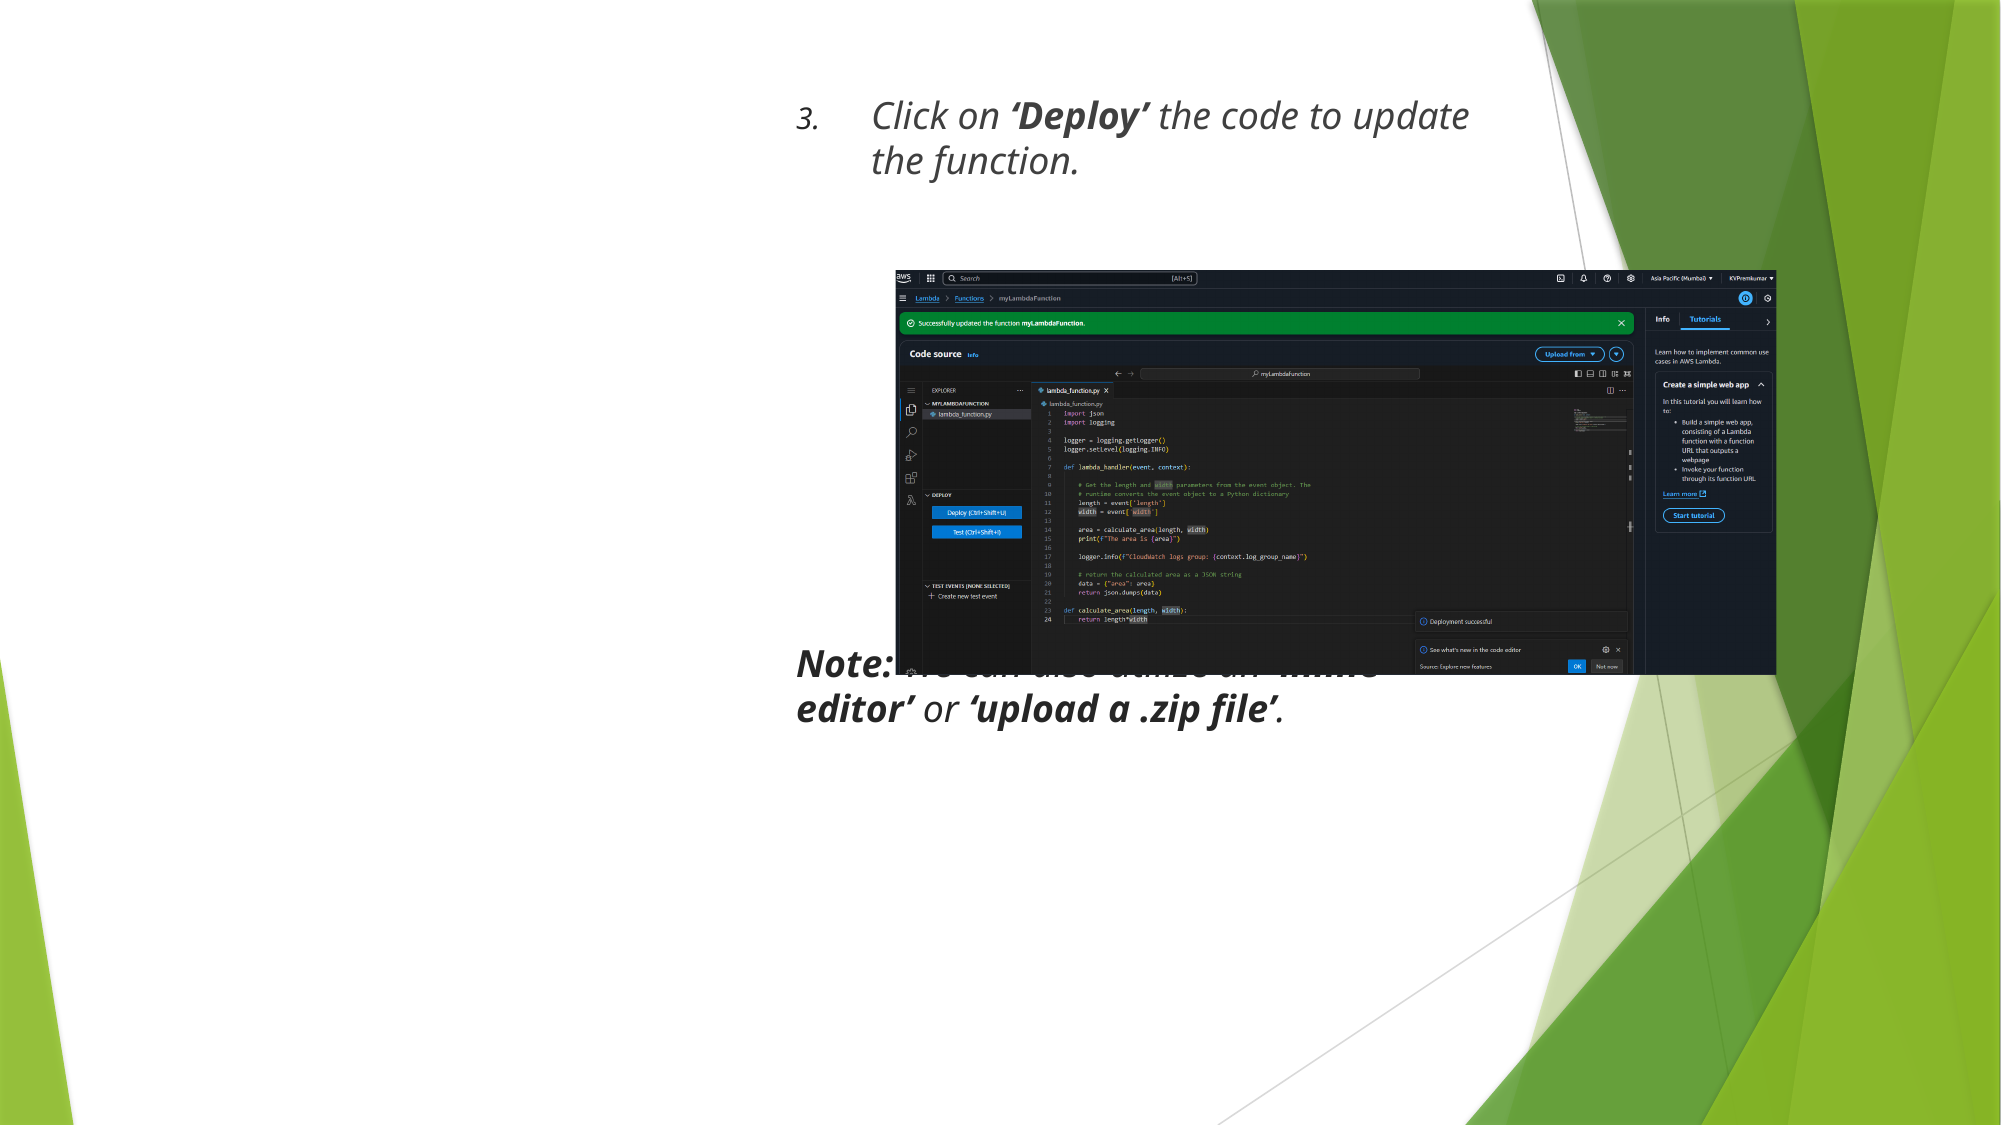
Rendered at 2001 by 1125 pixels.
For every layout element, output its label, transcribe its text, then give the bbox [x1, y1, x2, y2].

picture [894, 269, 1777, 676]
list Click on ‘Deploy’ the code to update the function. Note: We can also utilize an ‘inline editor’ or ‘upload a .zip file’. [780, 84, 1522, 991]
